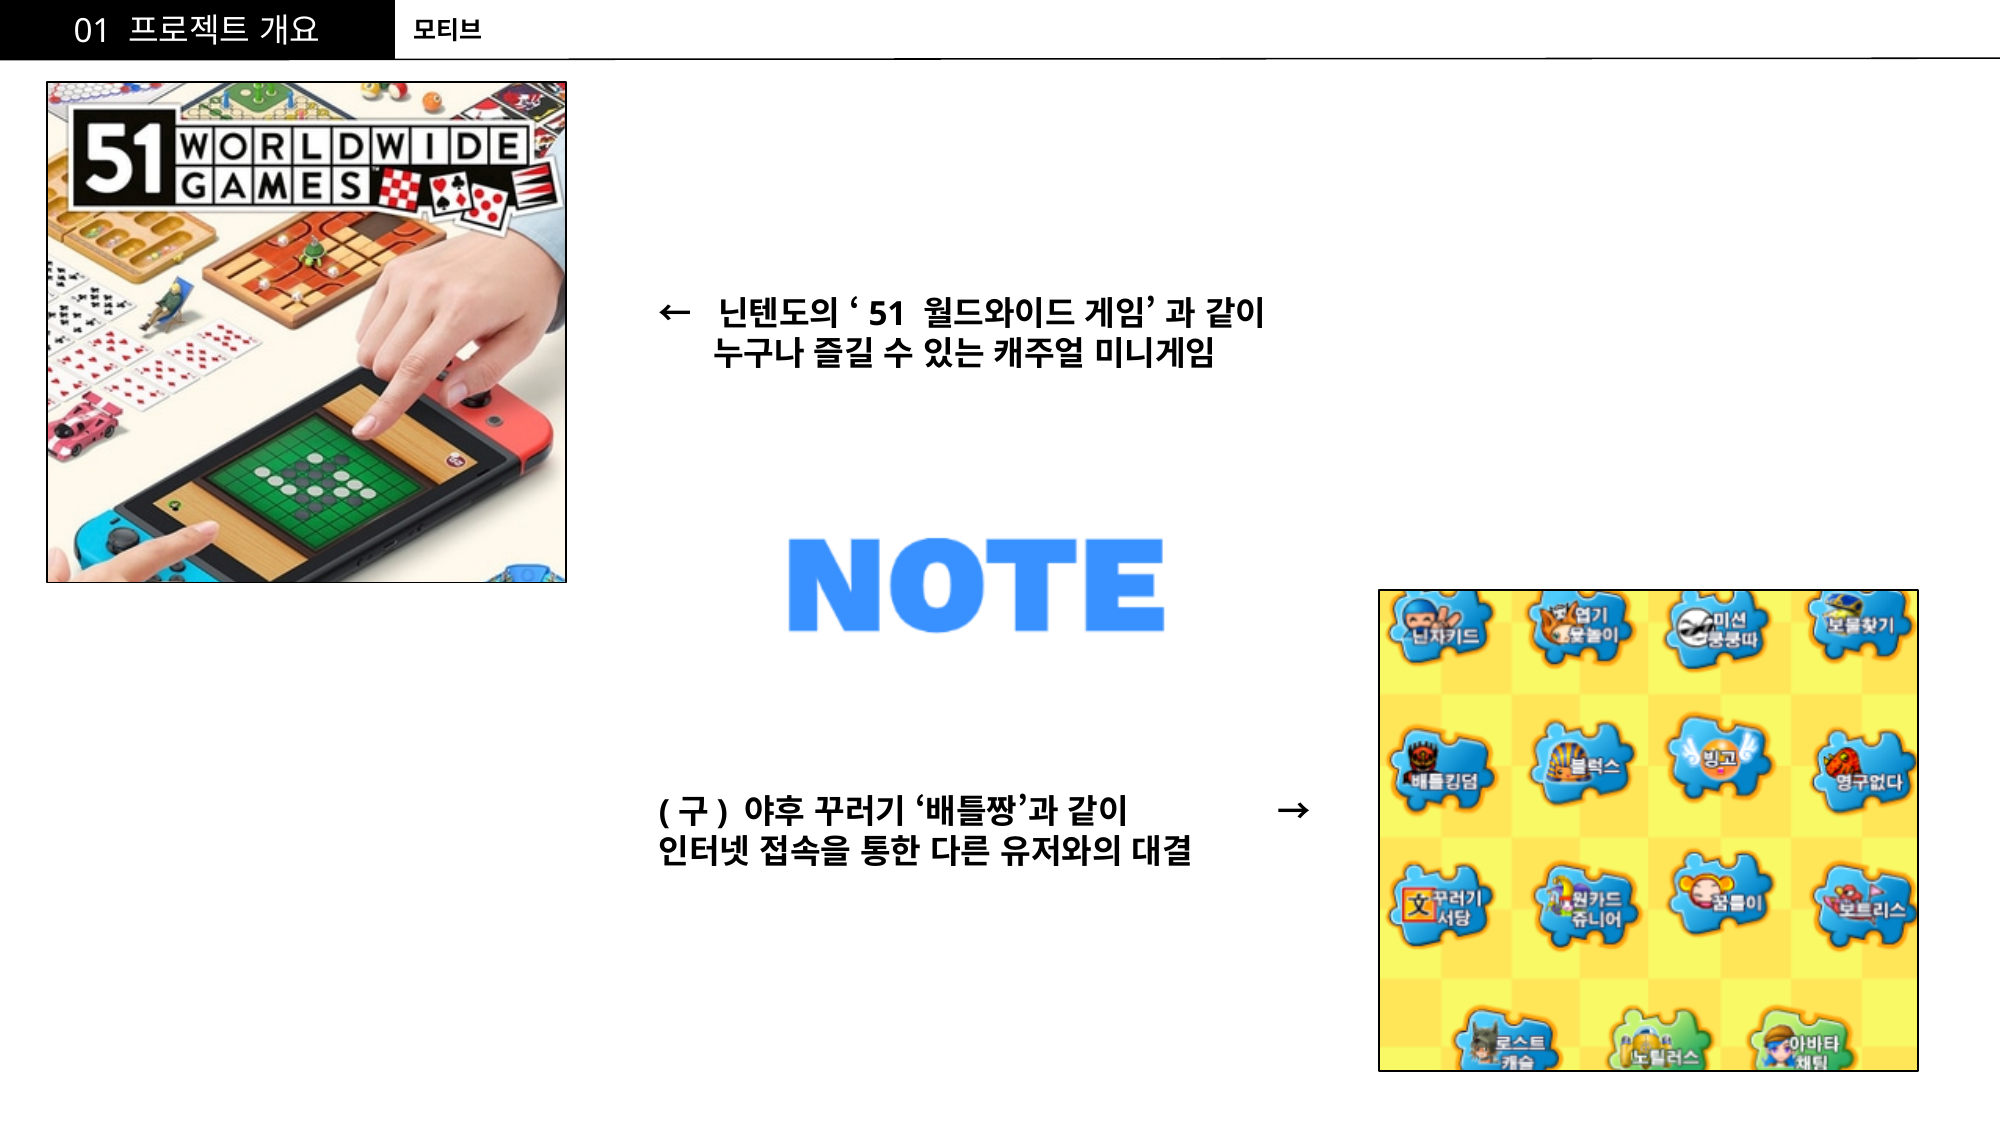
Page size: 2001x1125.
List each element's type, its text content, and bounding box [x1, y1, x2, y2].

text_box (구) 야후 꾸러기 ‘배틀짱’과 같이 → 인터넷 접속을 통한 다른 유저와의 대결 [643, 782, 1334, 878]
picture [735, 391, 1227, 772]
text_box 01 프로젝트 개요 [0, 0, 395, 57]
text_box ← 닌텐도의 ‘51 월드와이드 게임’ 과 같이 누구나 즐길 수 있는 캐주얼 미니게임 [643, 284, 1319, 380]
text_box 모티브 [398, 7, 849, 53]
picture [47, 82, 566, 583]
picture [1379, 590, 1918, 1071]
